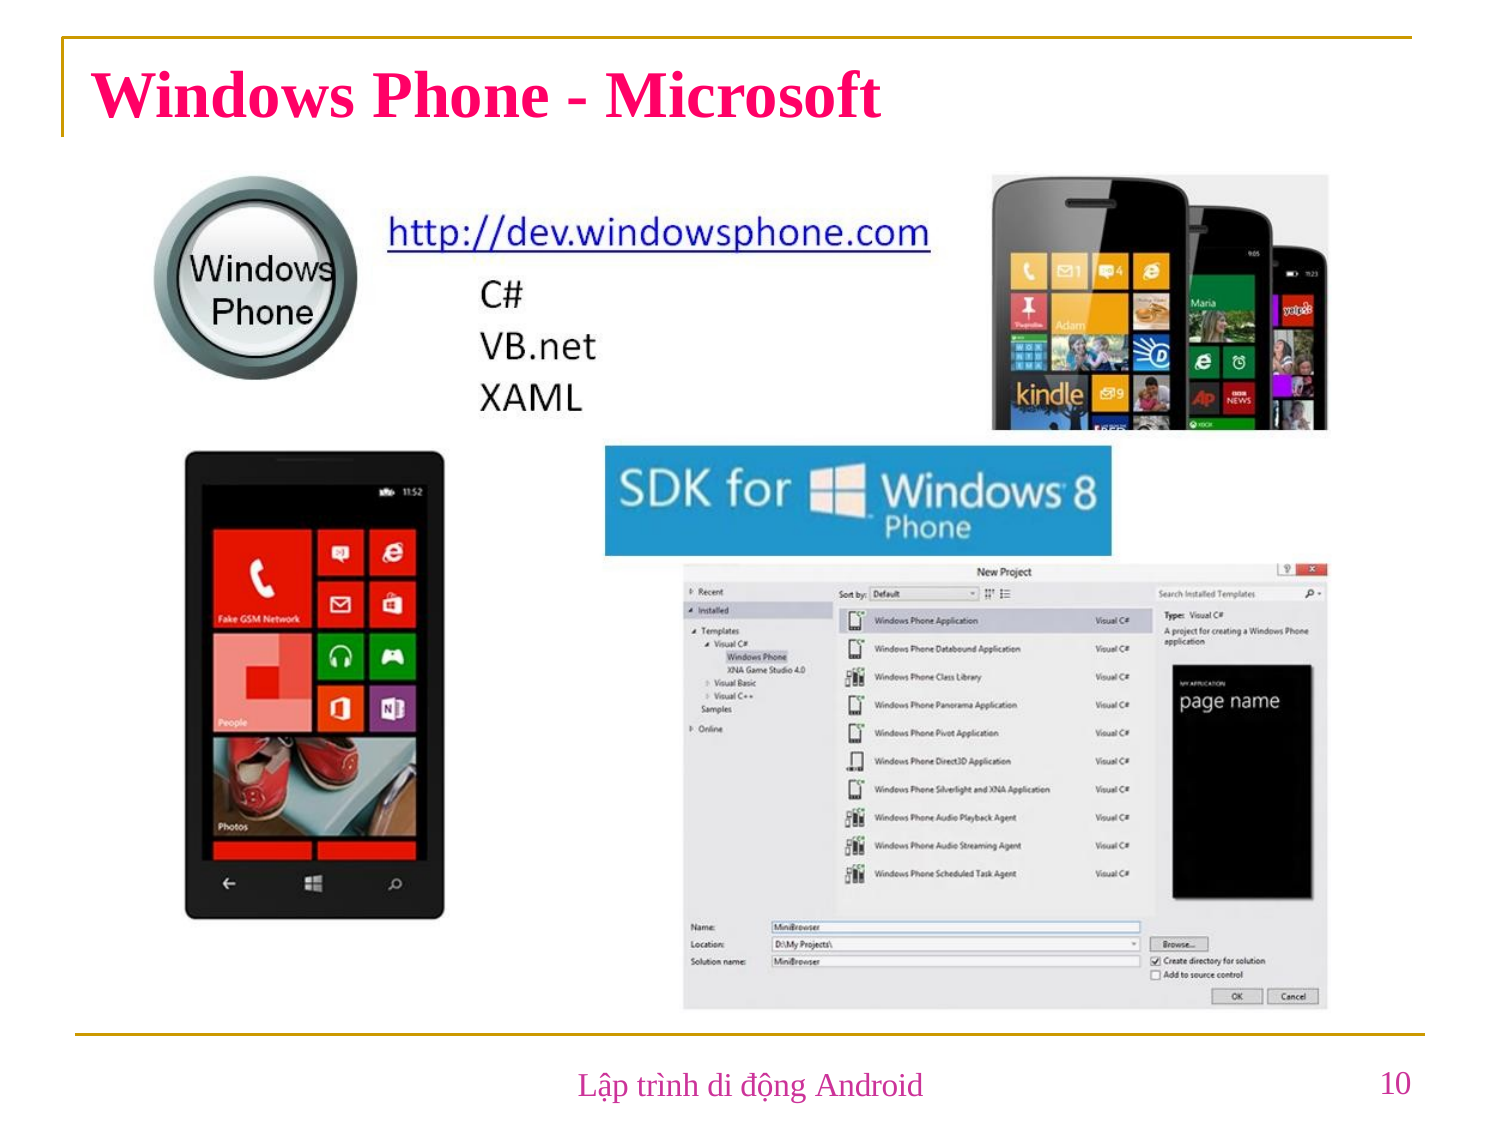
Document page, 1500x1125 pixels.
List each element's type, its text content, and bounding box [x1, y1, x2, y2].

title Windows Phone - Microsoft [87, 49, 887, 239]
text_box [143, 170, 1332, 1014]
slide_number Lập trình di động Android [575, 1063, 925, 1125]
slide_number 10 [1373, 1063, 1417, 1125]
